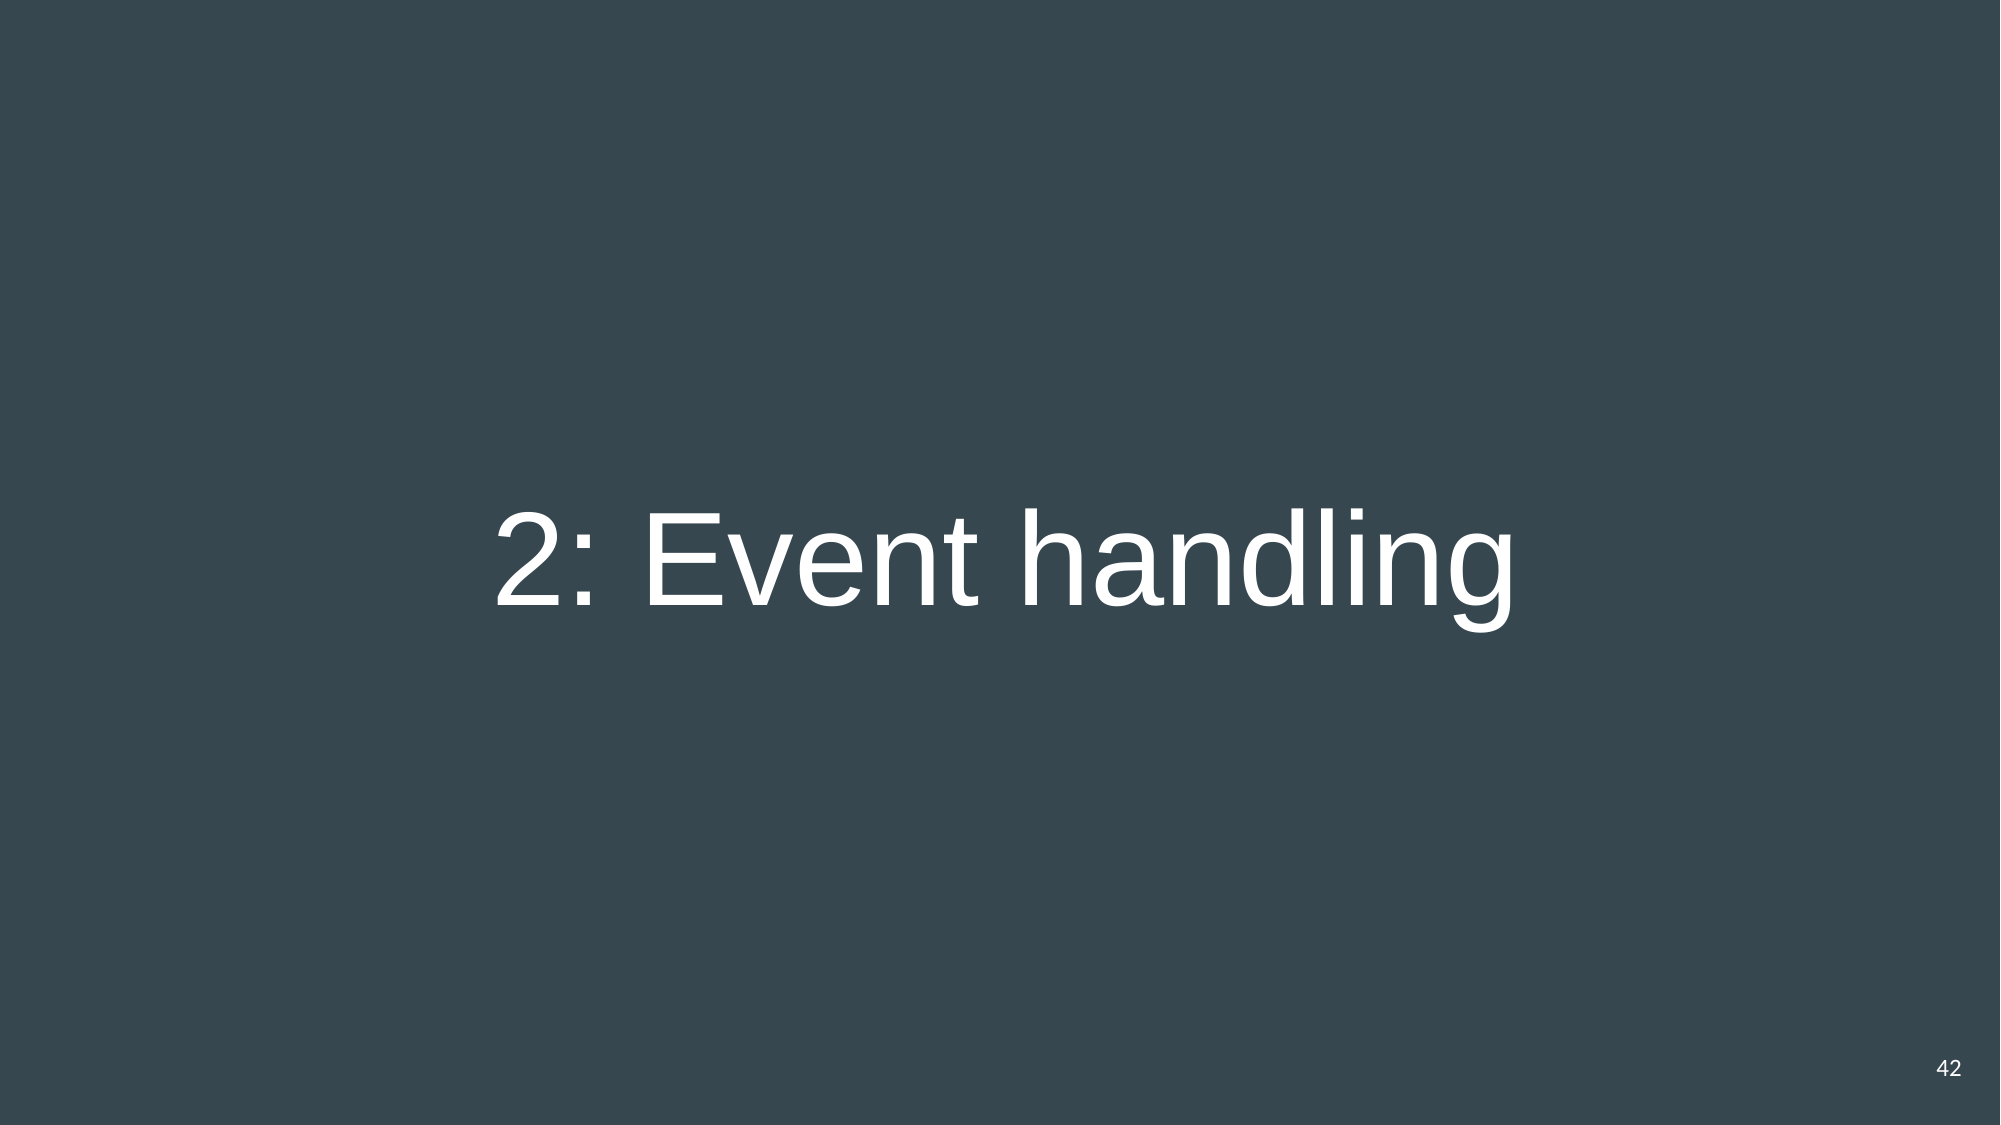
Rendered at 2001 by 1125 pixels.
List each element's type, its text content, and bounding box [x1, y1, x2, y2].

title 2: Event handling [146, 468, 1865, 657]
slide_number 42 [1856, 1023, 1977, 1110]
